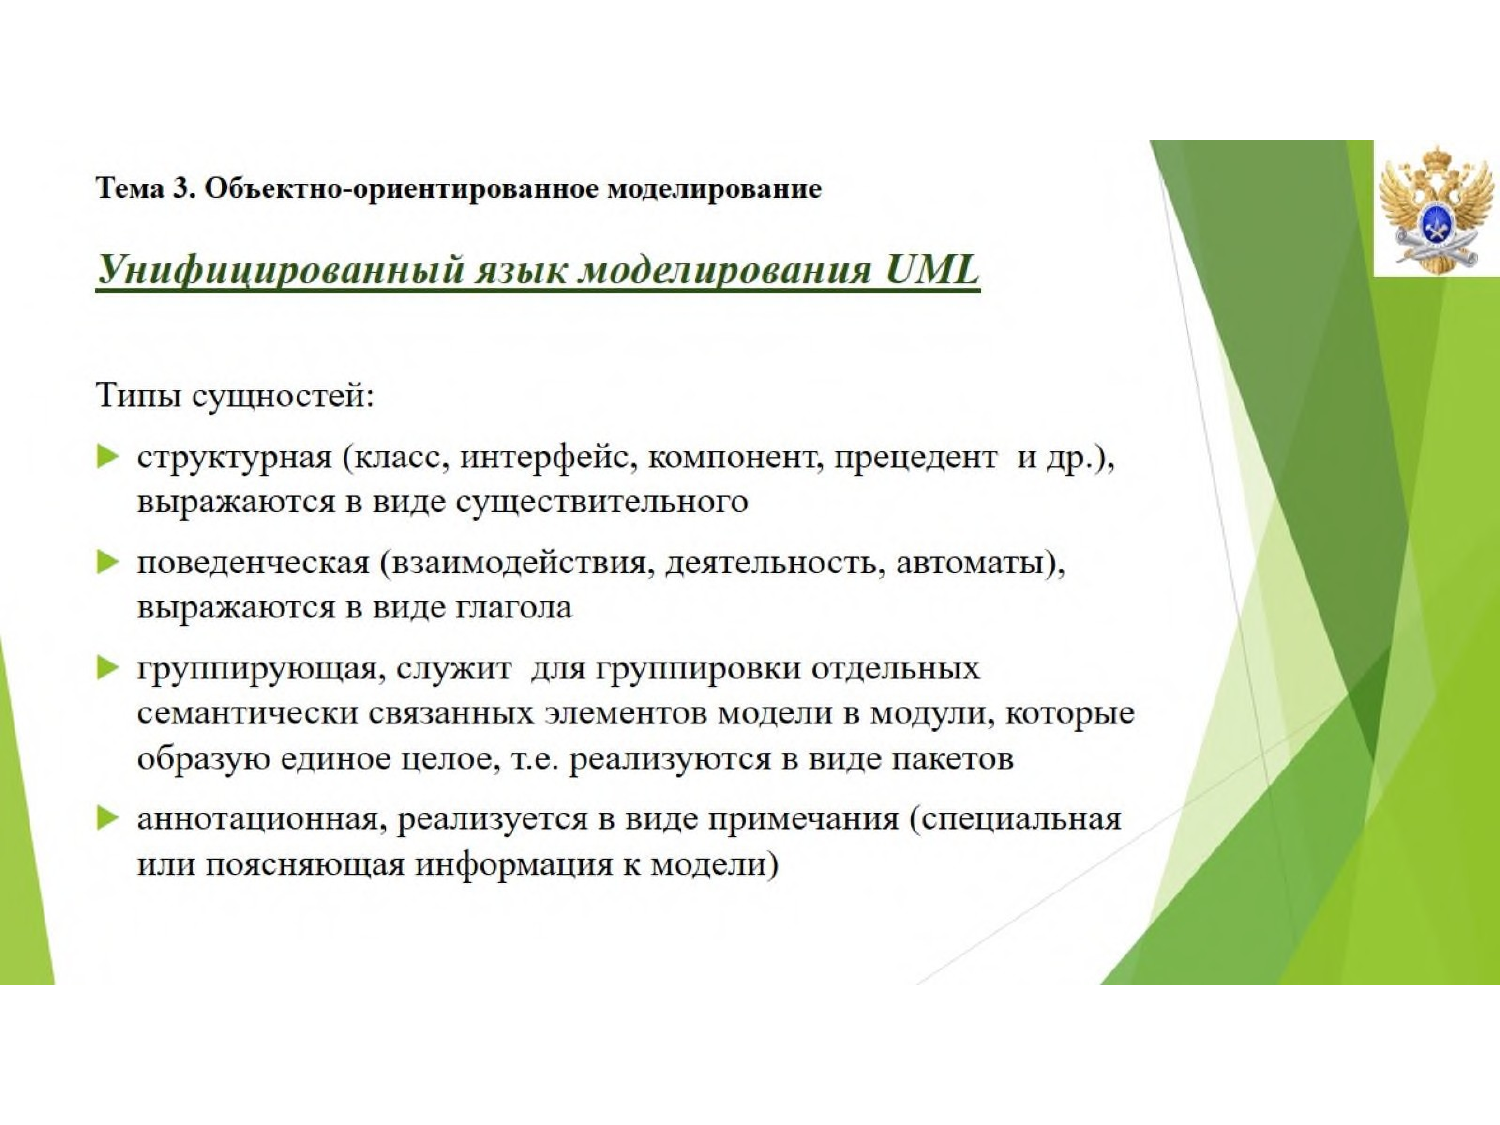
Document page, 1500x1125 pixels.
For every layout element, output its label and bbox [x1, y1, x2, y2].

picture [0, 140, 1500, 985]
